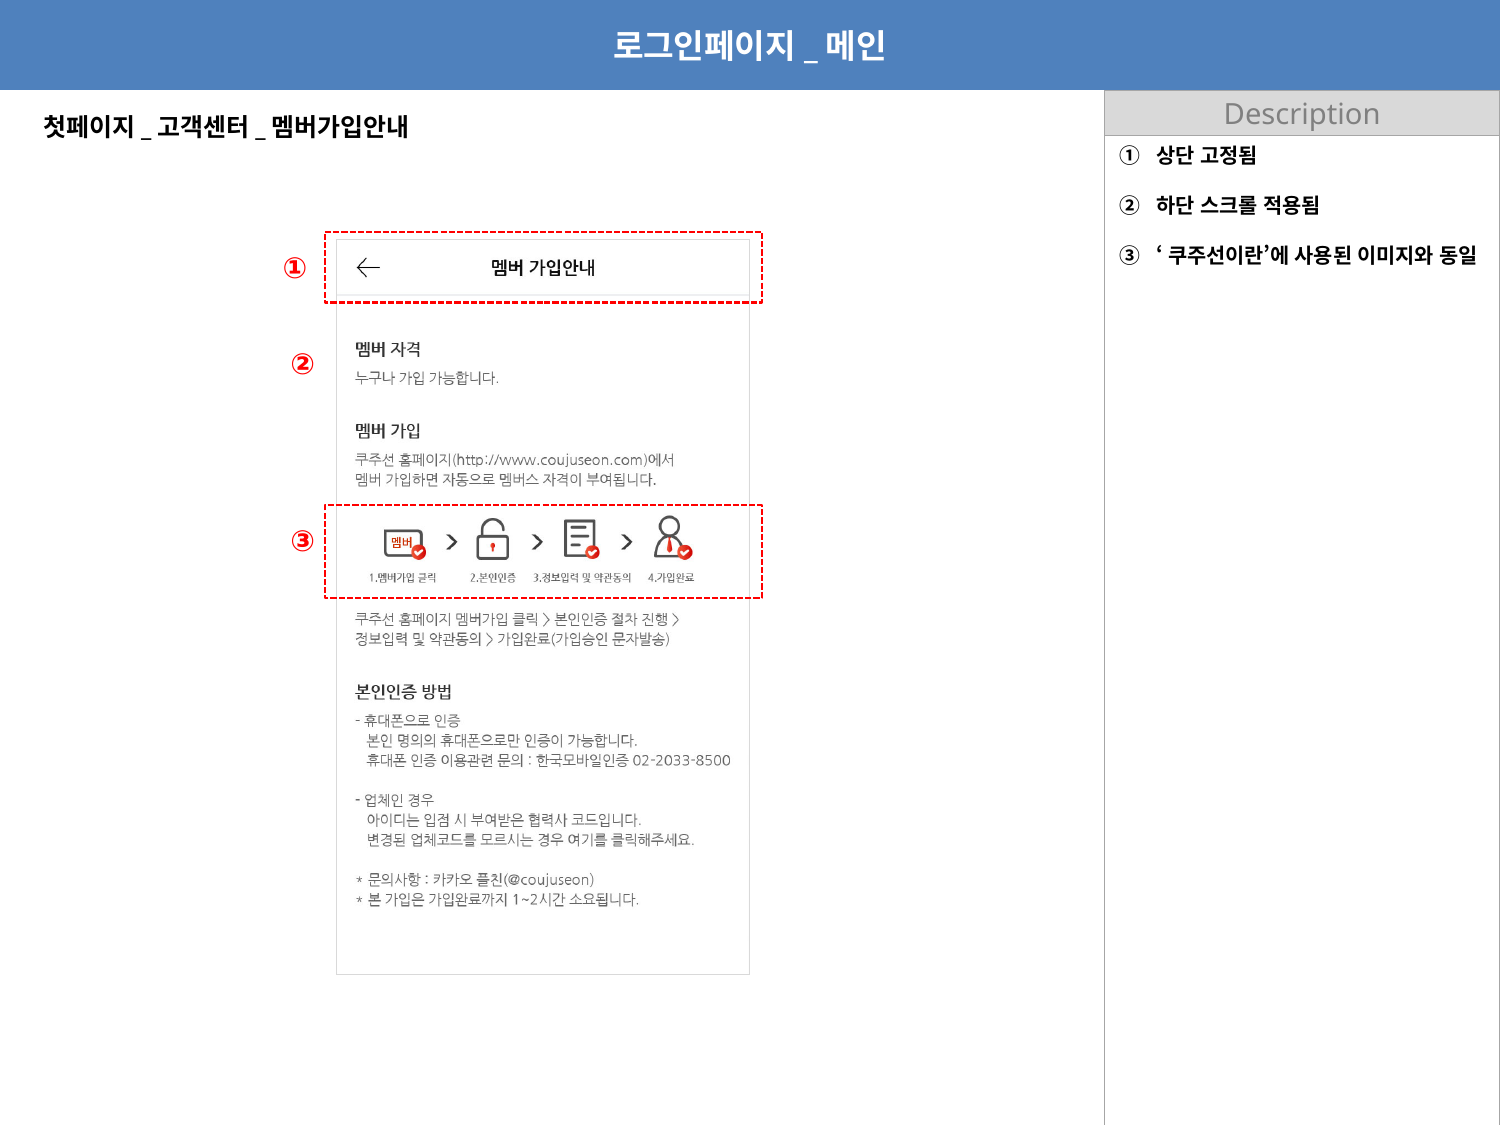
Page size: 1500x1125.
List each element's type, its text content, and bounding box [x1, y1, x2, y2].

text_box [323, 503, 331, 600]
text_box ② [275, 338, 331, 388]
text_box ③ [275, 515, 324, 565]
text_box 로그인페이지_메인 [0, 0, 1500, 92]
text_box ① [267, 241, 323, 292]
picture [336, 239, 751, 975]
text_box Description [1102, 92, 1500, 134]
text_box [323, 230, 764, 305]
text_box 상단 고정됨 하단 스크롤 적용됨 ‘쿠주선이란’에 사용된 이미지와 동일 [1102, 134, 1500, 1125]
text_box 첫페이지_고객센터_멤버가입안내 [28, 103, 425, 149]
text_box [755, 503, 764, 600]
